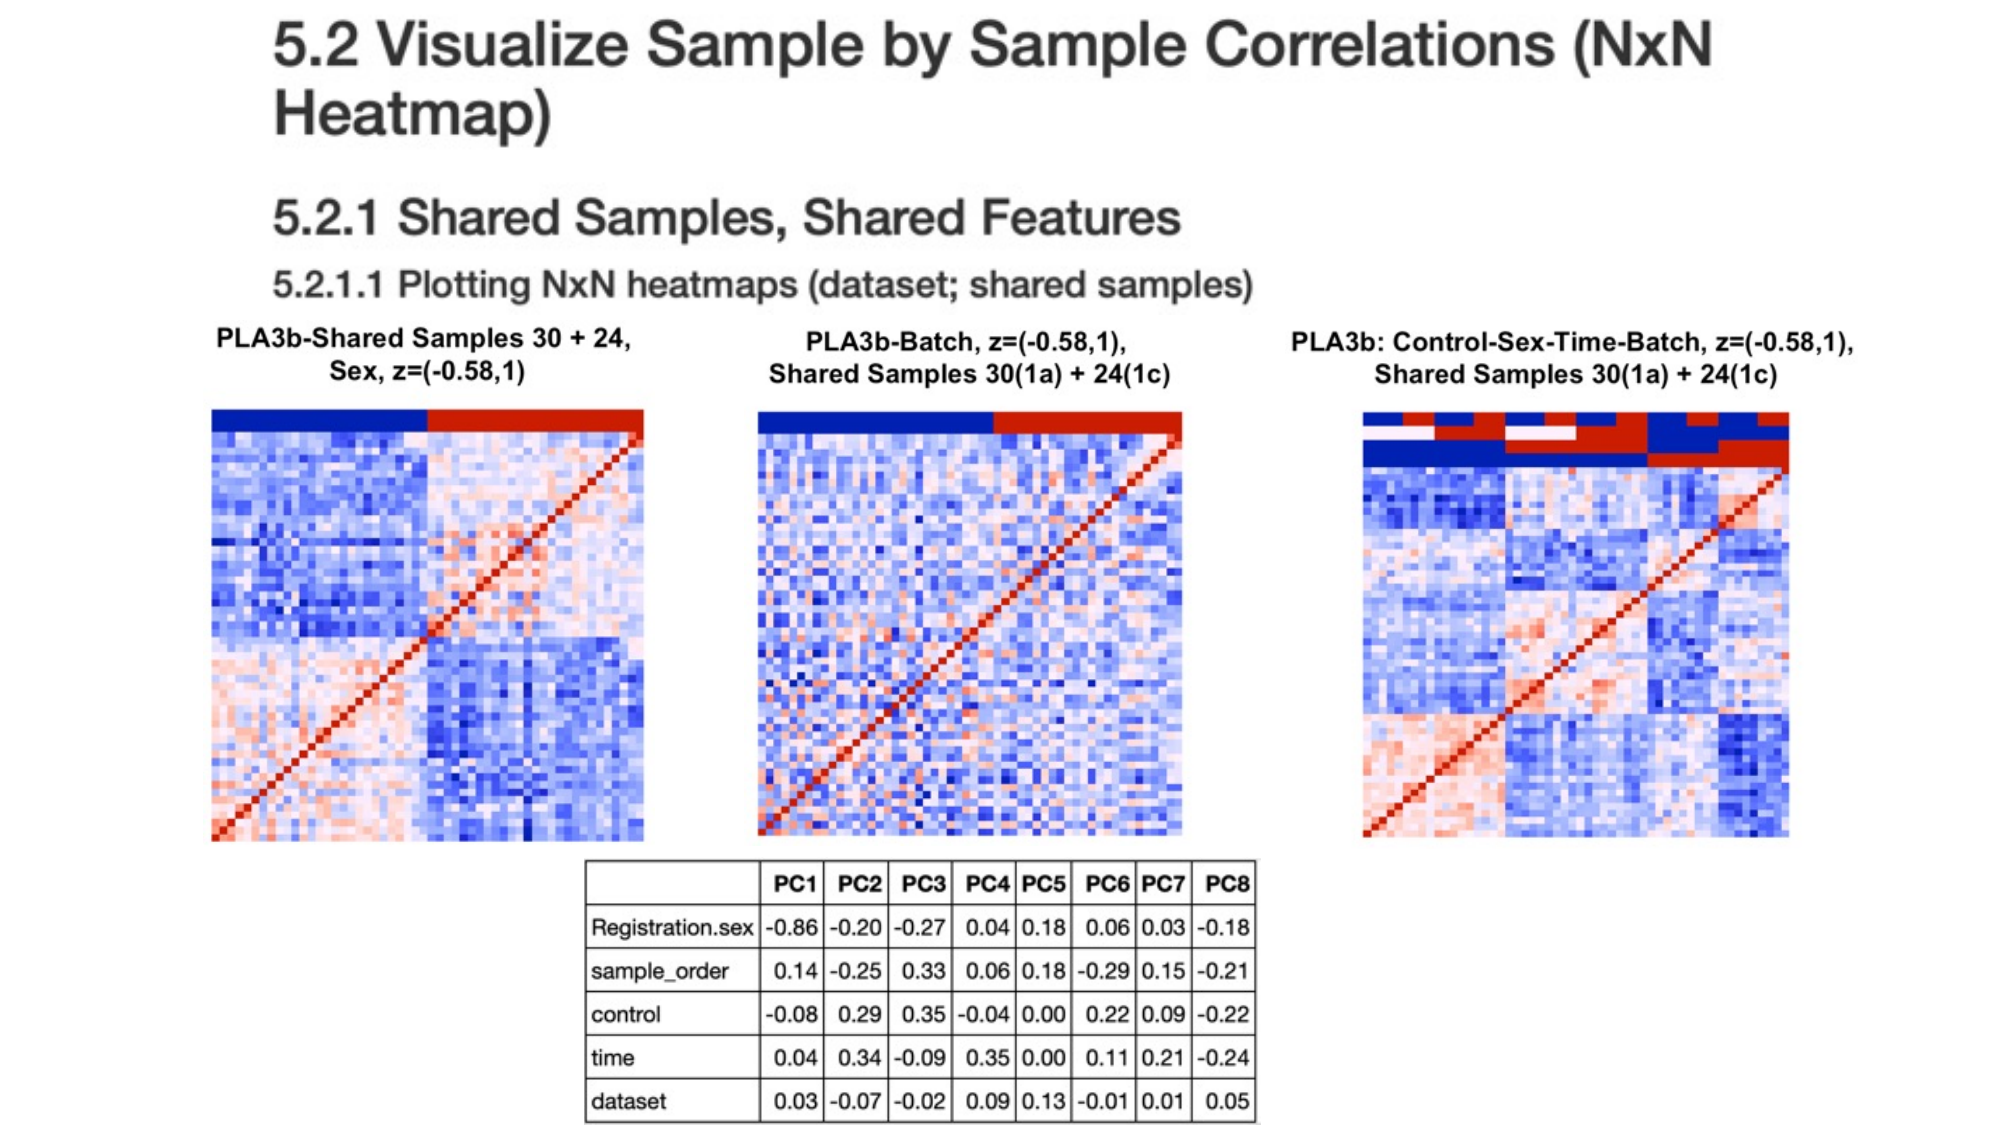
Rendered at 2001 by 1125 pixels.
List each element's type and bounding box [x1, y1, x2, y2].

picture [257, 0, 1743, 315]
picture [584, 857, 1261, 1125]
picture [1285, 320, 1862, 849]
picture [203, 320, 655, 852]
picture [744, 317, 1196, 846]
